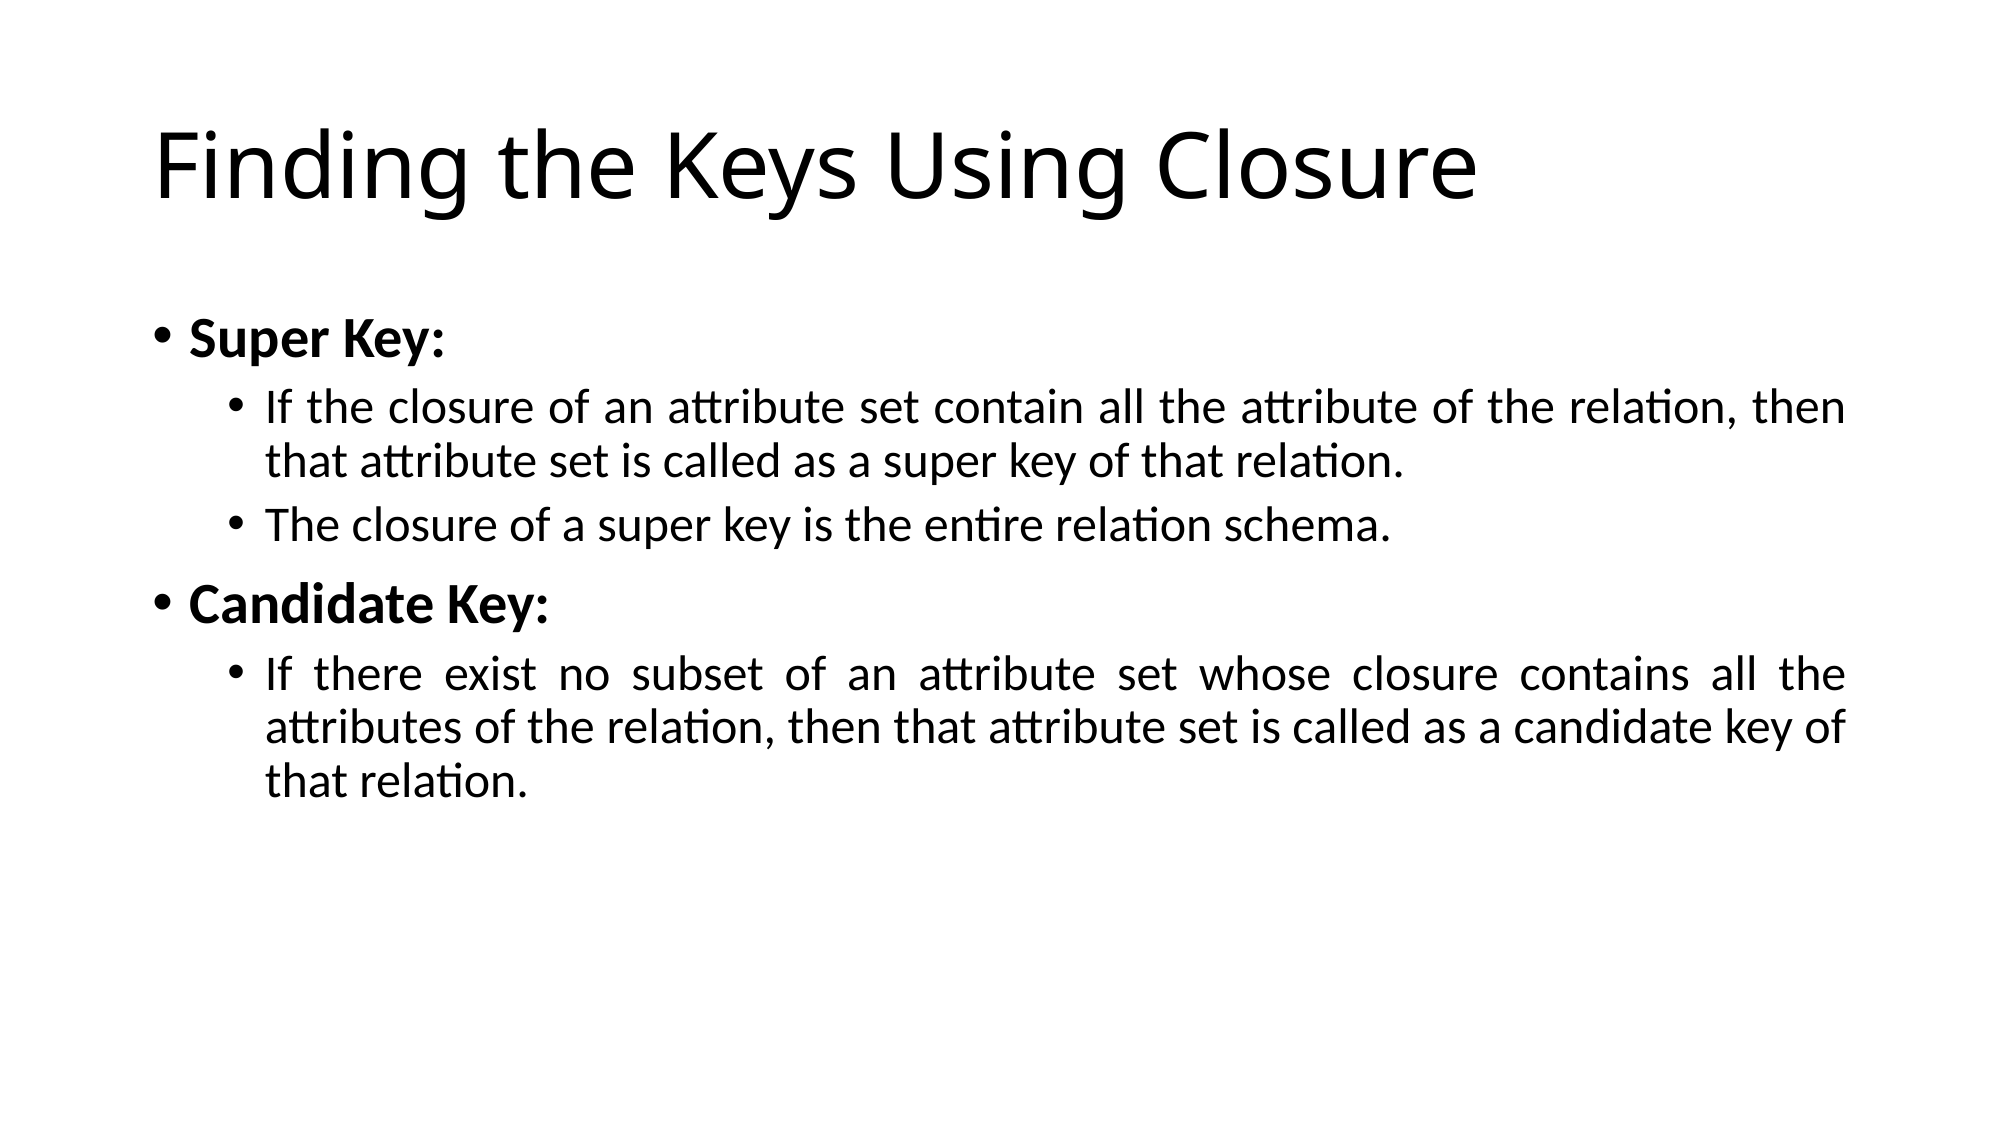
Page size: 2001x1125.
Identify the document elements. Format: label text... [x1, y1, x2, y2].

list Super Key: If the closure of an attribute set contain all the attribute of the relation, then that attribute set is called as a super key of that relation. The closure of a super key is the entire relation schema. Candidate Key: If there exist no subset of an attribute set whose closure contains all the attributes of the relation, then that attribute set is called as a candidate key of that relation. [137, 299, 1863, 1014]
title Finding the Keys Using Closure [137, 59, 1863, 278]
